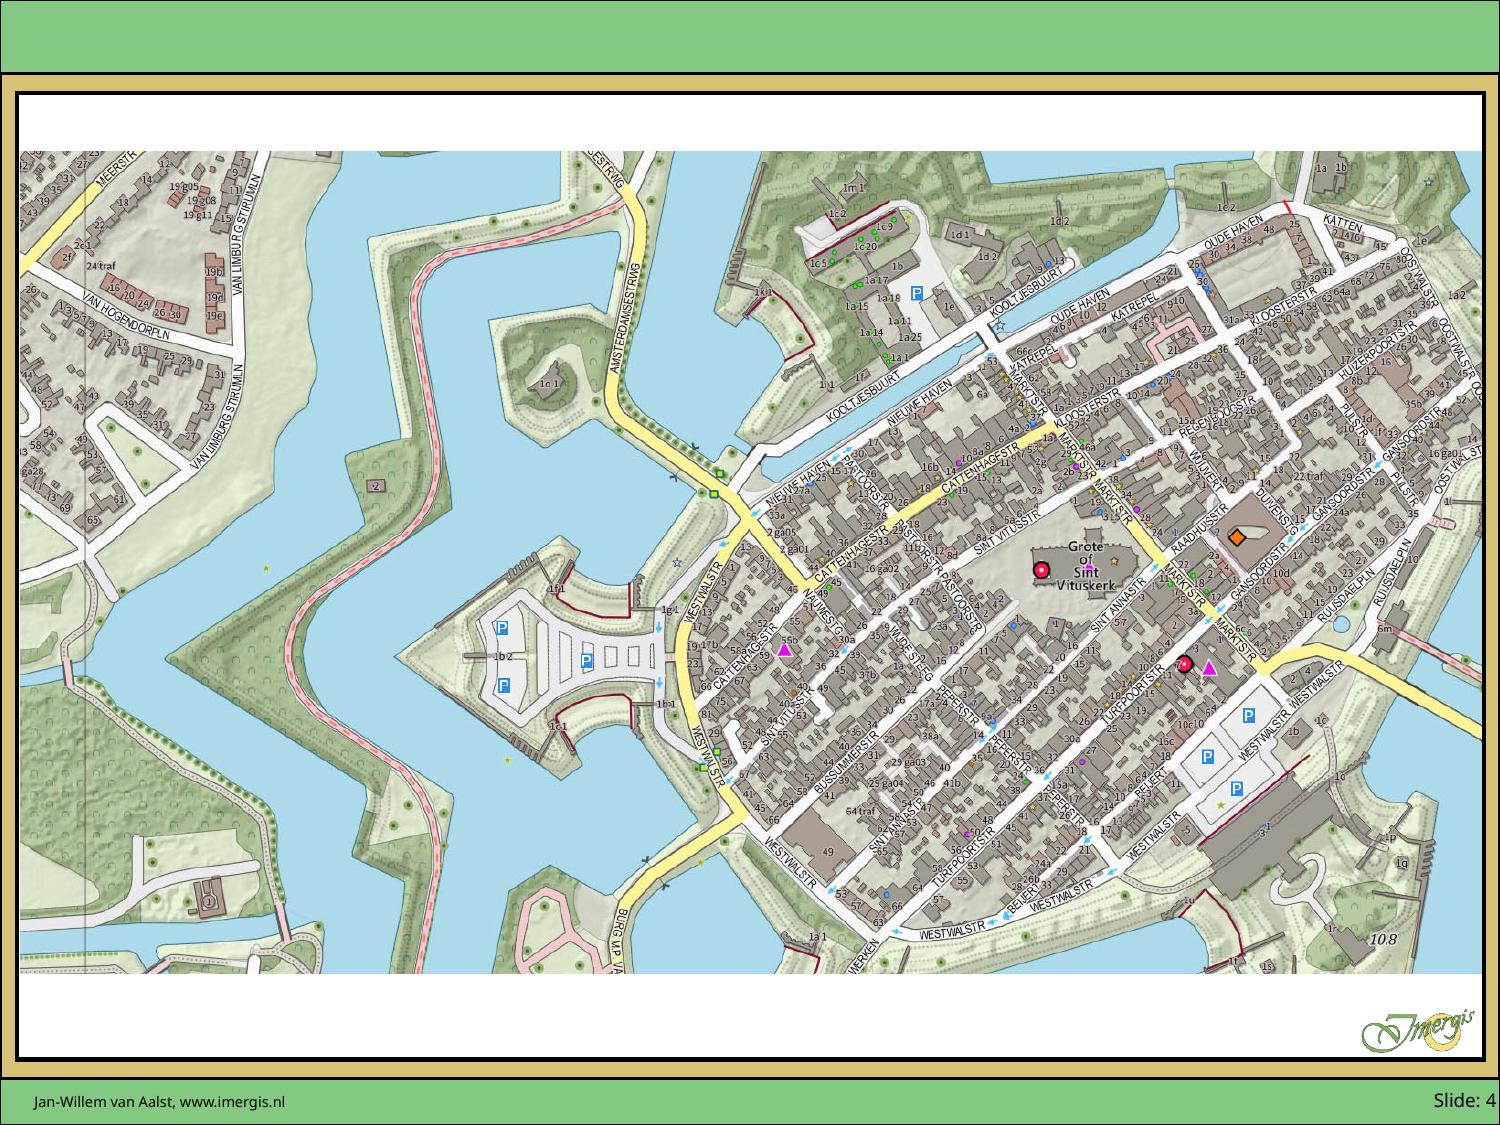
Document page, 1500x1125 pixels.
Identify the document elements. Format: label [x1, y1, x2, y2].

picture [1361, 1008, 1475, 1053]
picture [19, 151, 1482, 974]
